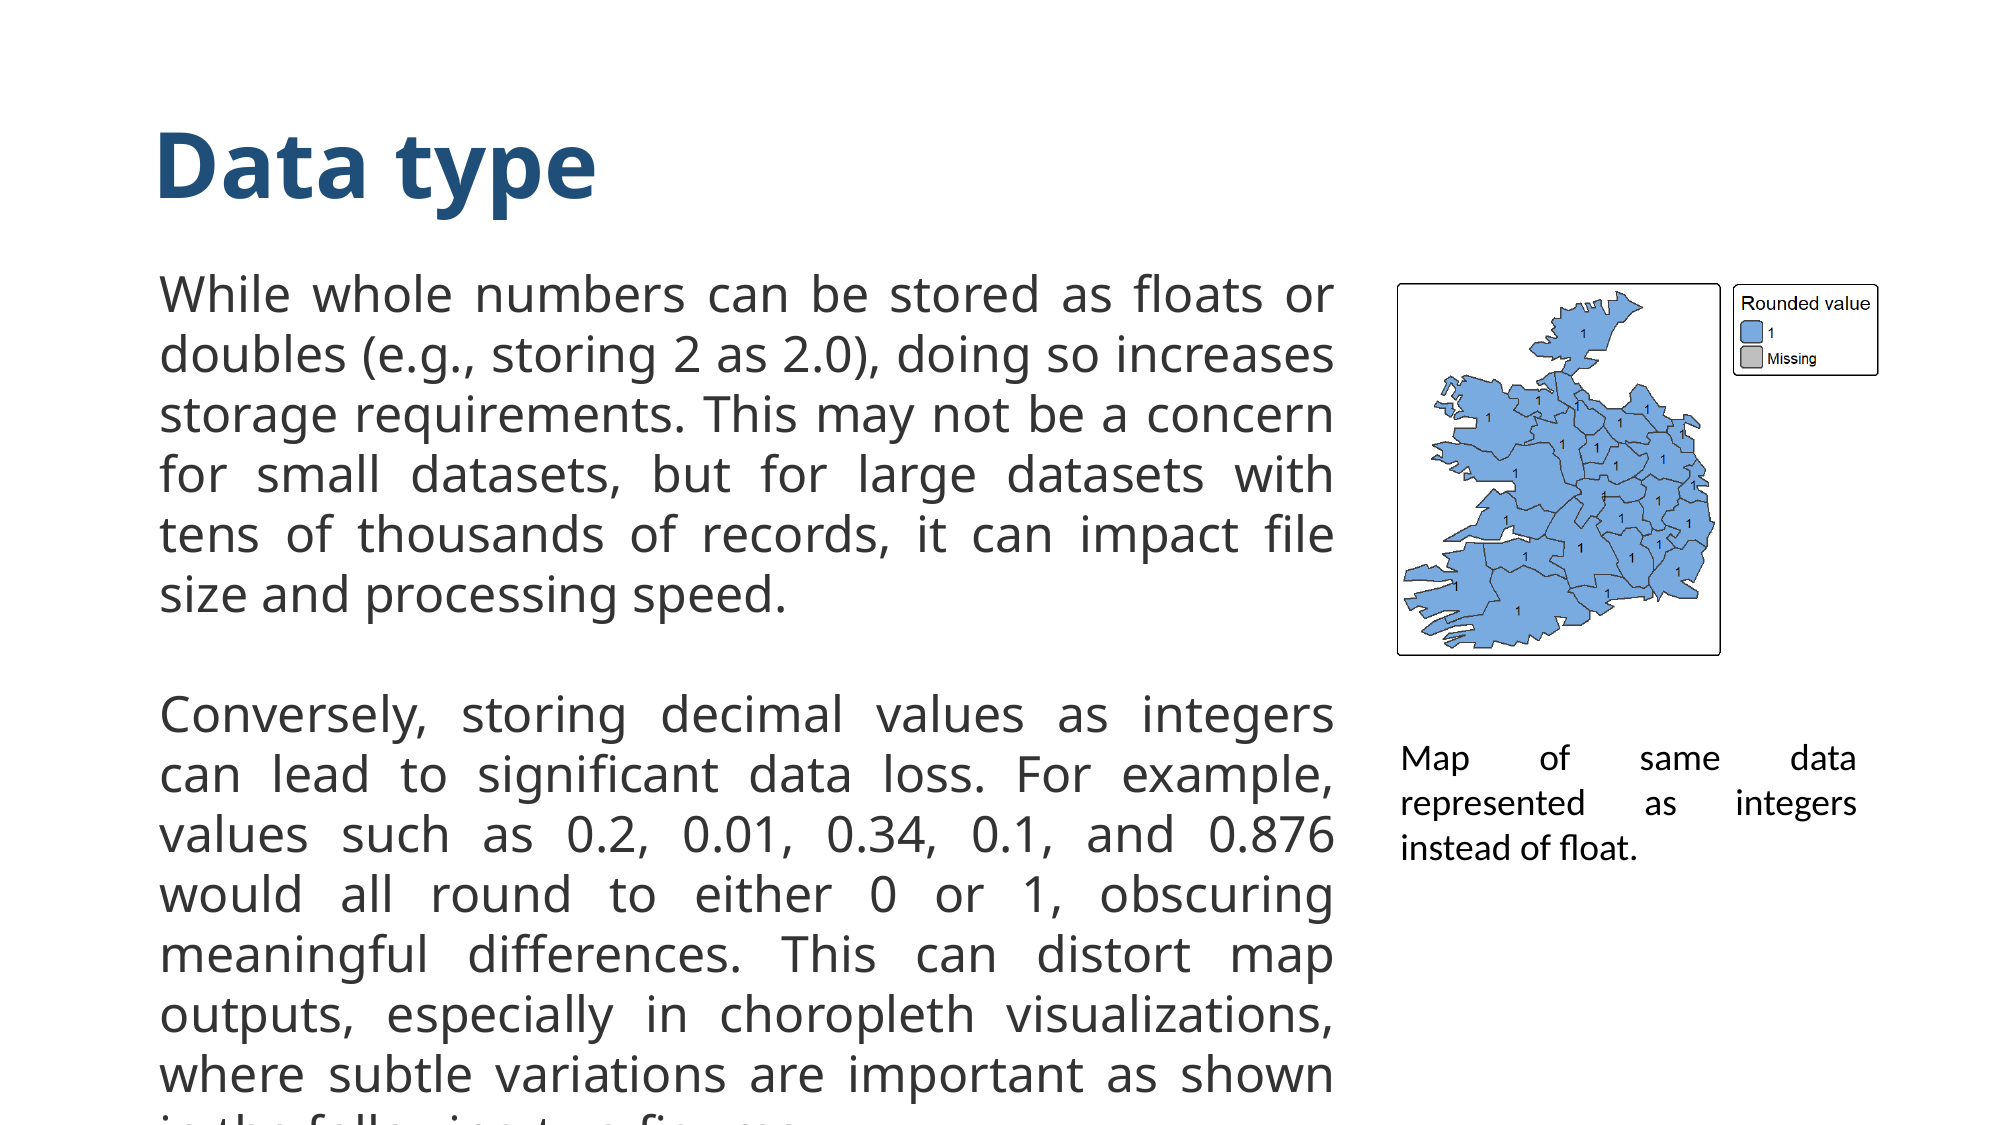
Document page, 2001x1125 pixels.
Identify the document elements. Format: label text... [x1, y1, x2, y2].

text_box While whole numbers can be stored as floats or doubles (e.g., storing 2 as 2.0), doing so increases storage requirements. This may not be a concern for small datasets, but for large datasets with tens of thousands of records, it can impact file size and processing speed. Conversely, storing decimal values as integers can lead to significant data loss. For example, values such as 0.2, 0.01, 0.34, 0.1, and 0.876 would all round to either 0 or 1, obscuring meaningful differences. This can distort map outputs, especially in choropleth visualizations, where subtle variations are important as shown in the following two figures [159, 260, 1337, 966]
picture [1385, 277, 1885, 660]
title Data type [137, 59, 1863, 278]
text_box Map of same data represented as integers instead of float. [1385, 725, 1873, 876]
